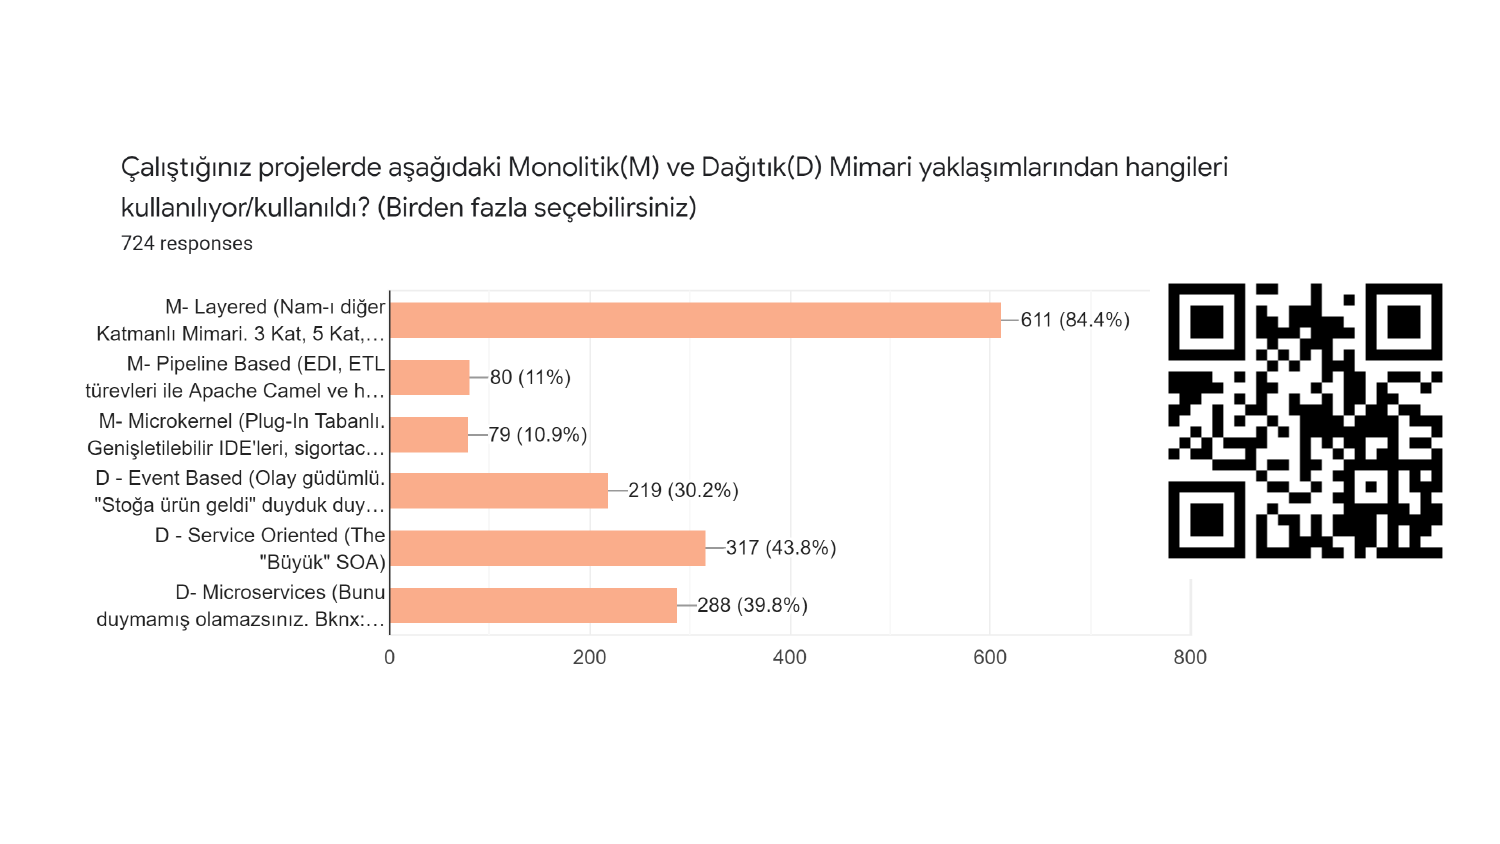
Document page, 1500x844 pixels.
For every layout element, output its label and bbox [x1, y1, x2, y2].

picture [79, 108, 1464, 736]
